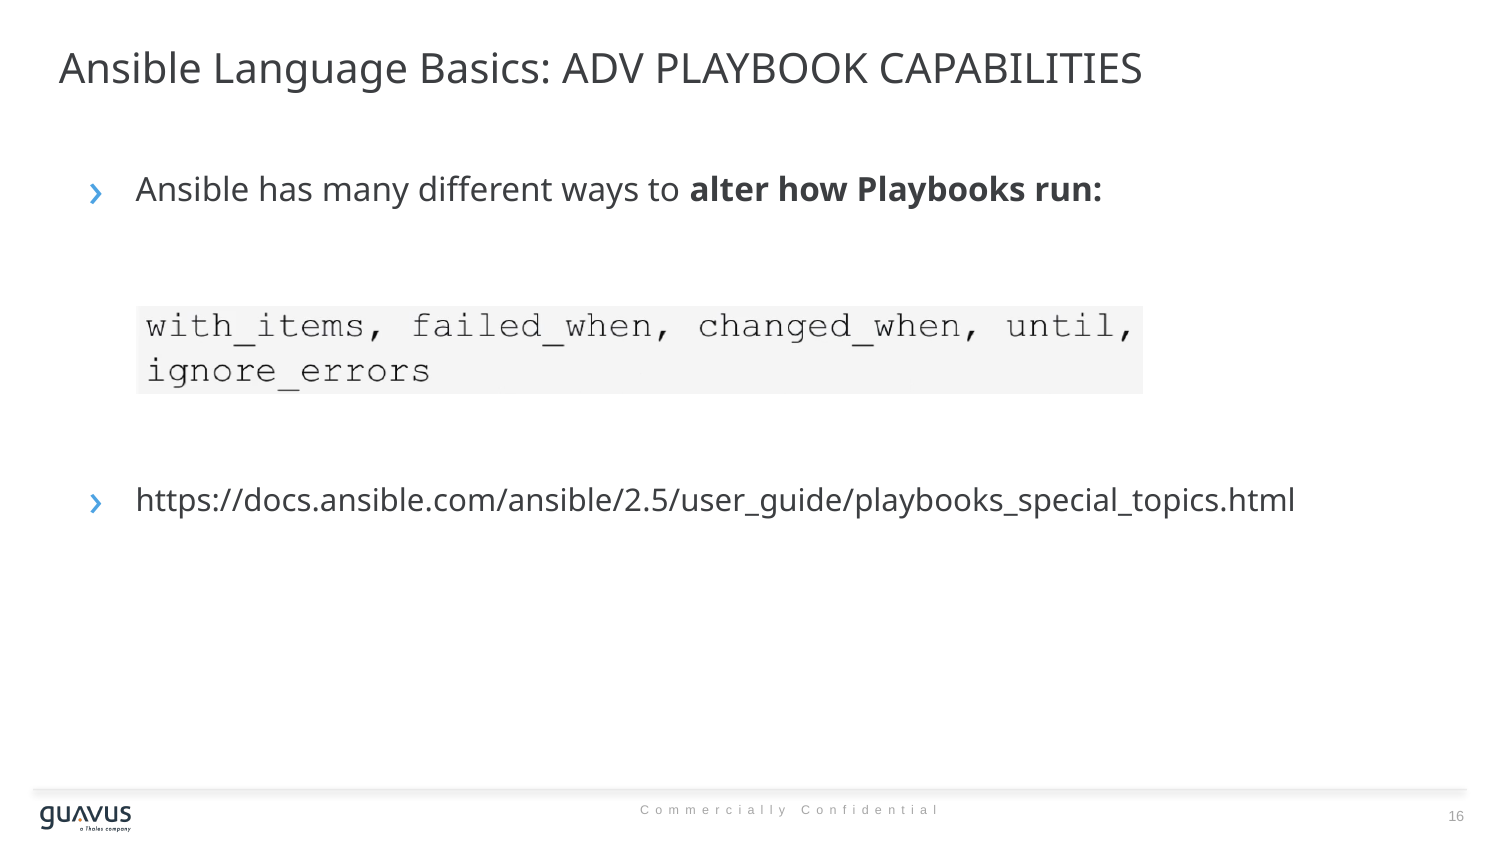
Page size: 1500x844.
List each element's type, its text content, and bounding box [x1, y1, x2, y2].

picture [27, 796, 146, 841]
list Ansible has many different ways to alter how Playbooks run: https://docs.ansible.com/ansible/2.5/user_guide/playbooks_special_topics.html [44, 160, 1444, 740]
picture [135, 305, 1143, 394]
title Ansible Language Basics: ADV PLAYBOOK CAPABILITIES [43, 10, 1467, 130]
